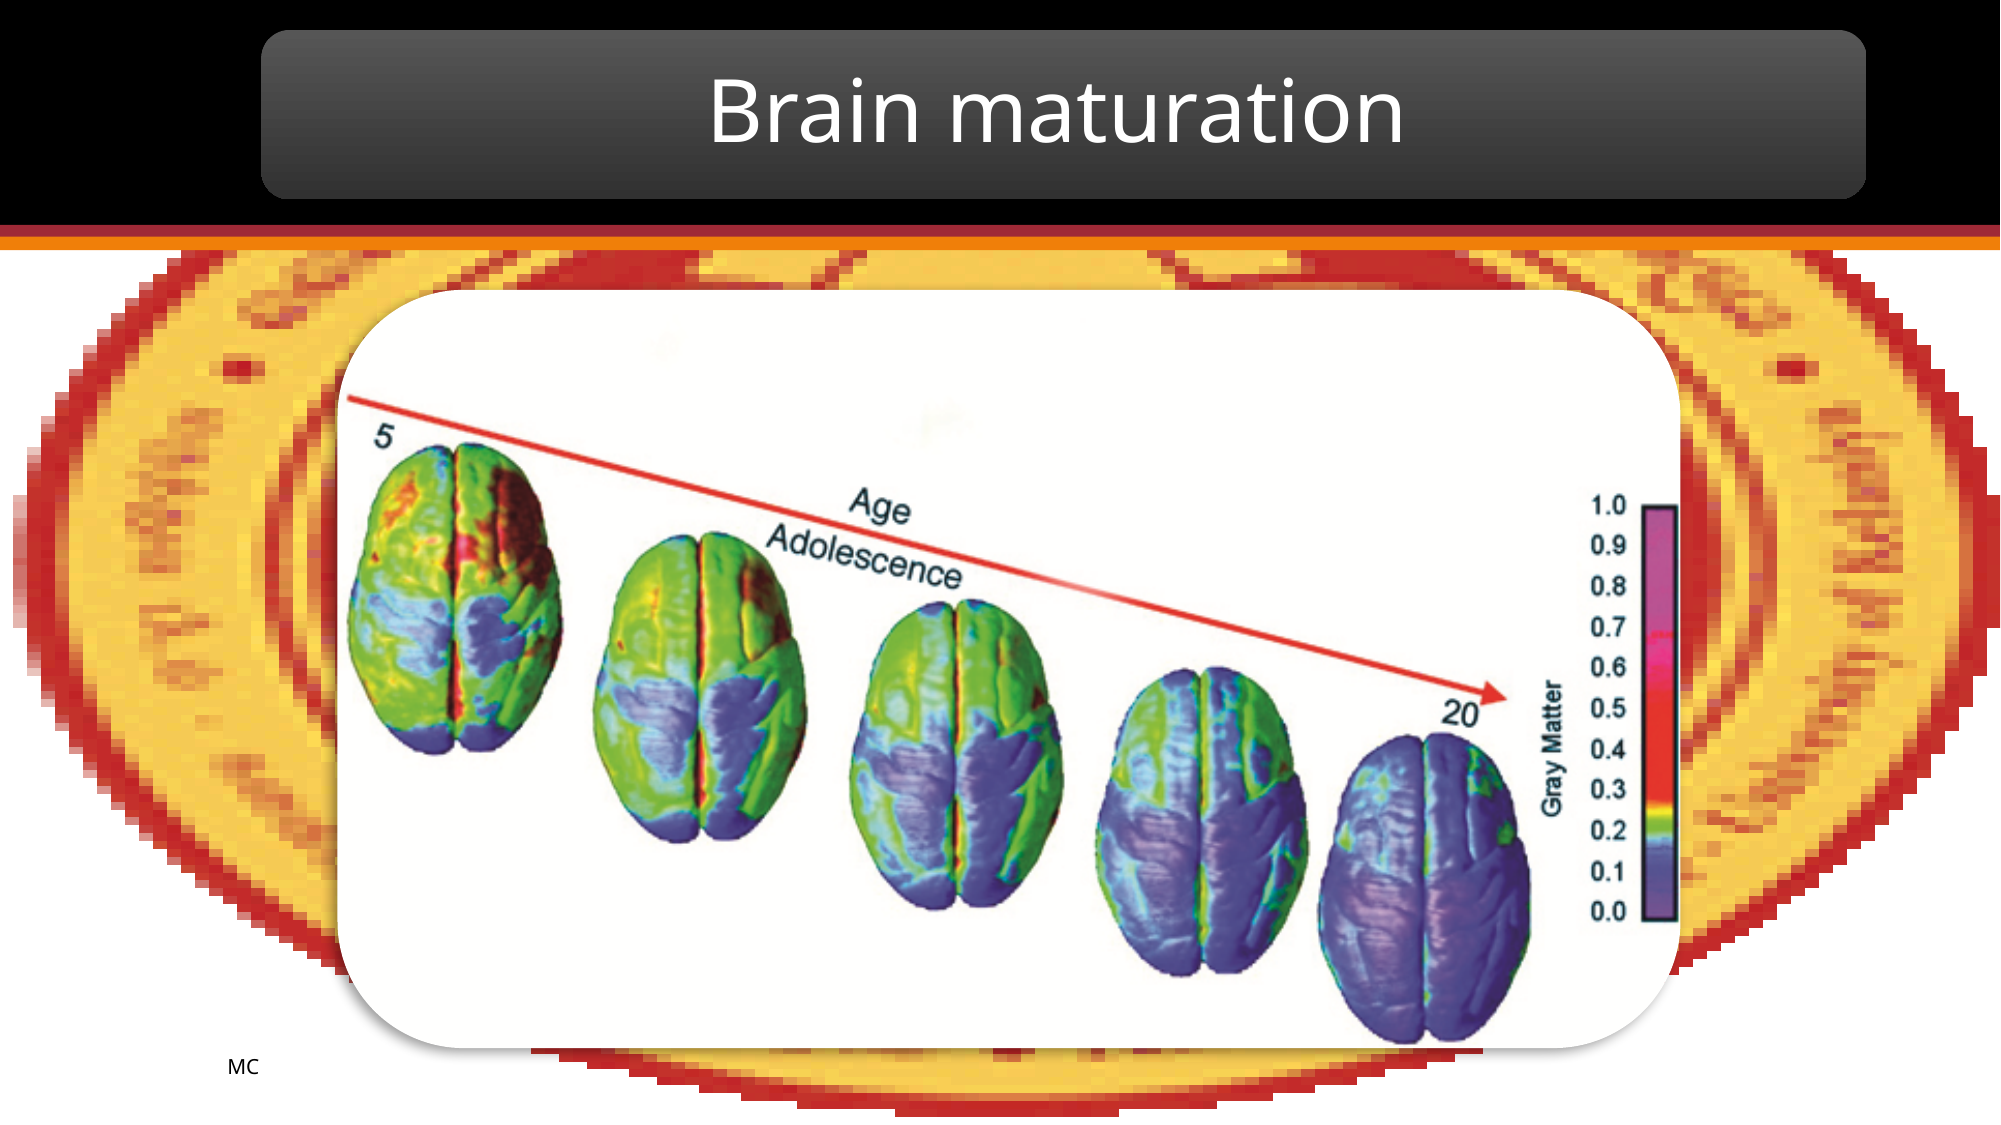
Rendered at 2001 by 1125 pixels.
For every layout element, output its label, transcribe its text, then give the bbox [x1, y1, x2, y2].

footer MC [212, 1045, 1237, 1091]
picture [0, 0, 2001, 1125]
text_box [261, 29, 1867, 200]
